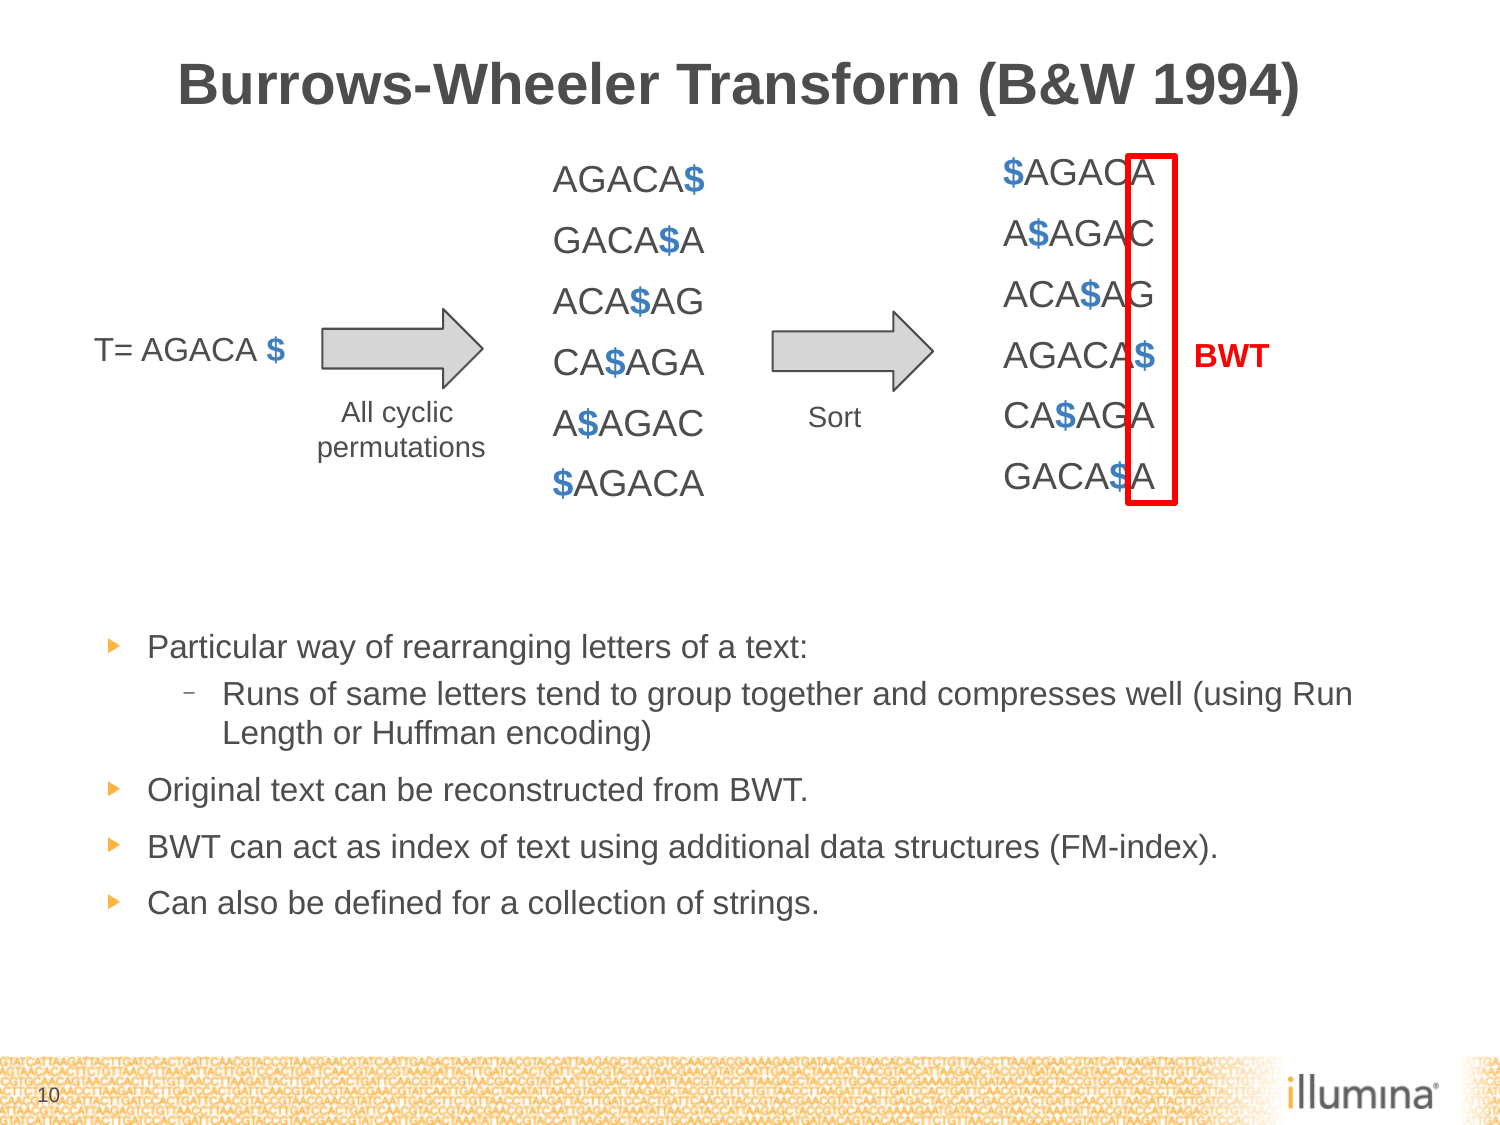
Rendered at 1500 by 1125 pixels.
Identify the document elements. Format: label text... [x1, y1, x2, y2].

text_box Sort [776, 390, 902, 441]
table_header $AGACA [988, 144, 1178, 205]
text_box All cyclic permutations [301, 386, 501, 472]
table_cell $2 [1252, 1056, 1257, 1125]
table_cell CA$AGA [538, 334, 728, 394]
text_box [1222, 1056, 1227, 1125]
table_cell $AGACA [538, 455, 728, 516]
table_cell A$AGAC [988, 205, 1128, 266]
text_box [1204, 1056, 1209, 1125]
table_cell ACA$AG [988, 266, 1128, 327]
text_box [1128, 155, 1175, 504]
table_cell AGACA$ [988, 327, 1128, 387]
table_cell A$AGAC [538, 394, 728, 455]
picture [108, 837, 120, 852]
picture [0, 1056, 1198, 1125]
table_cell CA$AGA [988, 387, 1128, 448]
text_box [772, 311, 934, 390]
title Burrows-Wheeler Transform (B&W 1994) [34, 38, 1446, 189]
table_cell ACA$AG [538, 273, 728, 334]
table_header AGACA$ [538, 151, 728, 212]
picture [108, 638, 120, 653]
table_cell GACA$A [988, 448, 1178, 509]
table_cell ACA$2 [1234, 1056, 1239, 1125]
text_box Particular way of rearranging letters of a text: Runs of same letters tend to group together and compresses well (using Run Length or Huffman encoding) Original text can be reconstructed from BWT. BWT can act as index of text using additional data structures (FM-index). Can also be defined for a collection of strings. [93, 561, 1444, 1031]
table_cell na [1216, 1056, 1221, 1125]
text_box T= AGACA $ [79, 320, 301, 376]
text_box [322, 308, 483, 386]
picture [1288, 1074, 1439, 1109]
picture [108, 894, 120, 909]
picture [108, 781, 120, 796]
table_cell ACA$2 [1240, 1056, 1245, 1125]
table_cell GACA$A [538, 212, 728, 273]
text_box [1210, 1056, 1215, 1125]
table_cell T [1246, 1056, 1251, 1125]
table_cell $2 [1228, 1056, 1233, 1125]
text_box BWT [1179, 326, 1285, 382]
